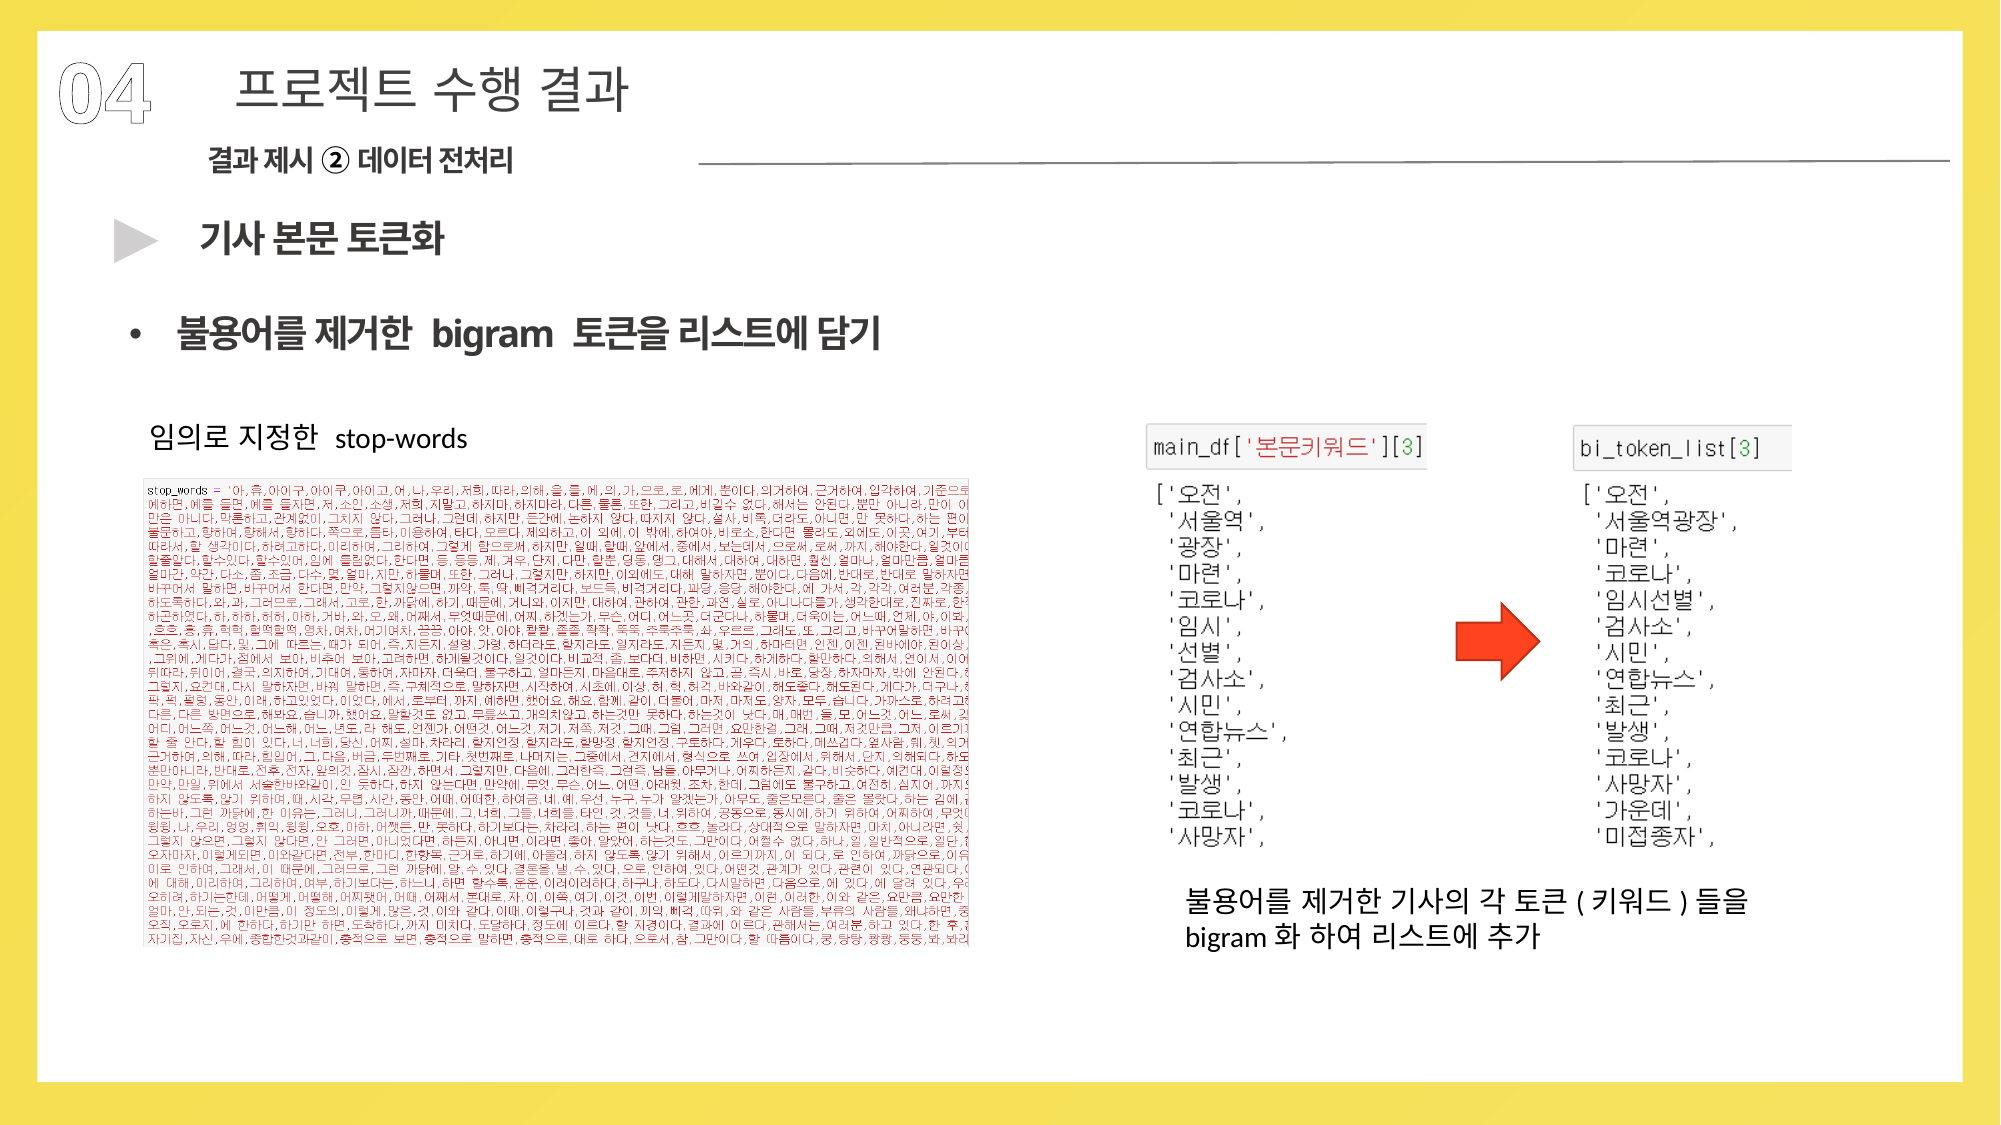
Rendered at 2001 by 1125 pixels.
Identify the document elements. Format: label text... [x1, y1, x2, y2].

text_box 기사 본문 토큰화 [184, 208, 1402, 268]
picture [1568, 420, 1792, 853]
text_box [1455, 601, 1541, 682]
text_box [36, 30, 1964, 1083]
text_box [698, 160, 1951, 165]
text_box 불용어를 제거한 기사의 각 토큰(키워드)들을 bigram화 하여 리스트에 추가 [1170, 875, 1792, 961]
picture [1141, 421, 1427, 852]
text_box 04 [41, 32, 233, 148]
text_box 불용어를 제거한 bigram 토큰을 리스트에 담기 [114, 303, 1485, 363]
picture [141, 476, 972, 947]
text_box 임의로 지정한 stop-words [134, 411, 501, 462]
text_box ▶ [100, 190, 183, 276]
text_box 결과 제시 ② 데이터 전처리 [193, 134, 652, 185]
text_box 프로젝트 수행 결과 [220, 51, 647, 127]
